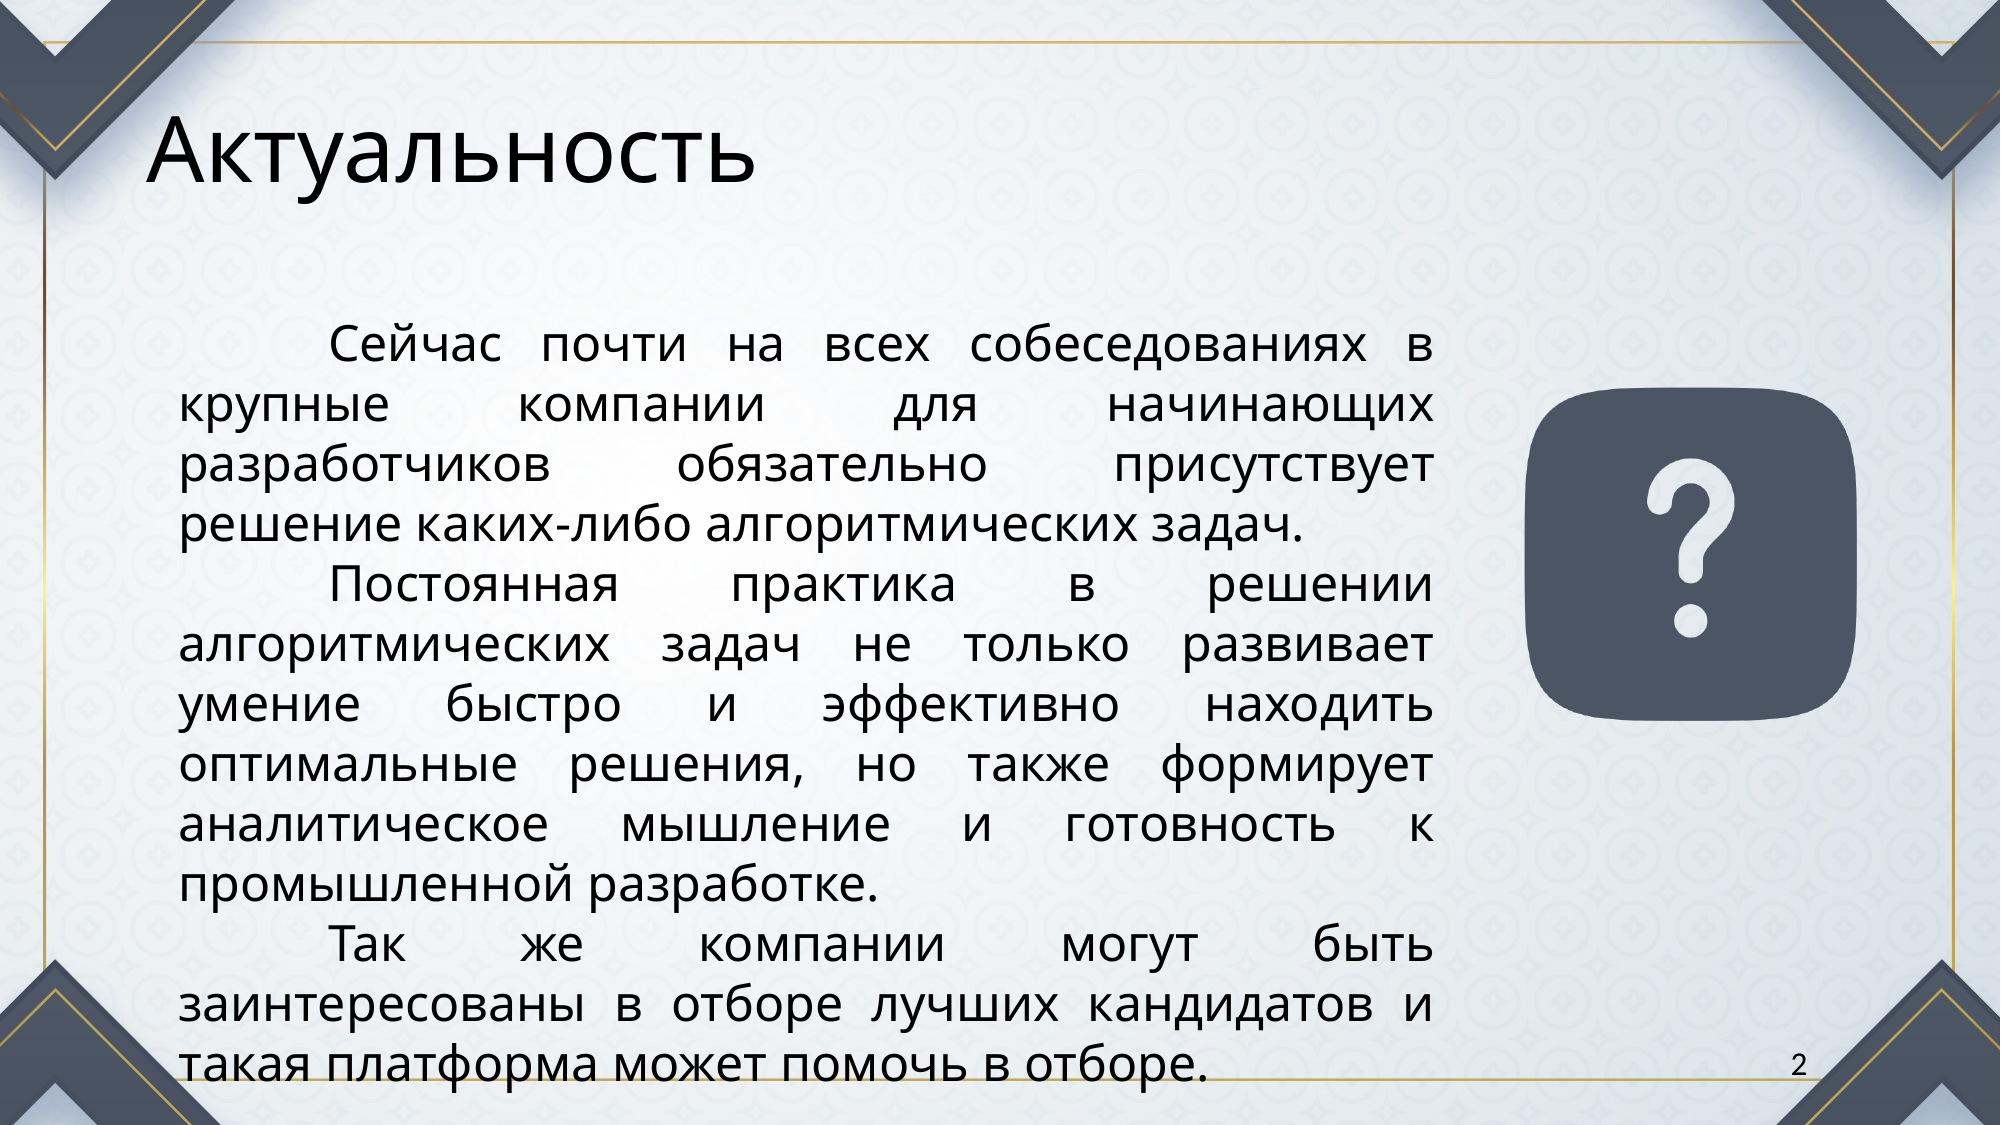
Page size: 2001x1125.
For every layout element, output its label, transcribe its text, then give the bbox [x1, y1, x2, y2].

picture [0, 0, 2000, 1125]
slide_number 2 [1372, 1032, 1823, 1092]
title Актуальность [131, 78, 1857, 229]
text_box Сейчас почти на всех собеседованиях в крупные компании для начинающих разработчиков обязательно присутствует решение каких-либо алгоритмических задач. Постоянная практика в решении алгоритмических задач не только развивает умение быстро и эффективно находить оптимальные решения, но также формирует аналитическое мышление и готовность к промышленной разработке. Так же компании могут быть заинтересованы в отборе лучших кандидатов и такая платформа может помочь в отборе. [163, 304, 1450, 1100]
